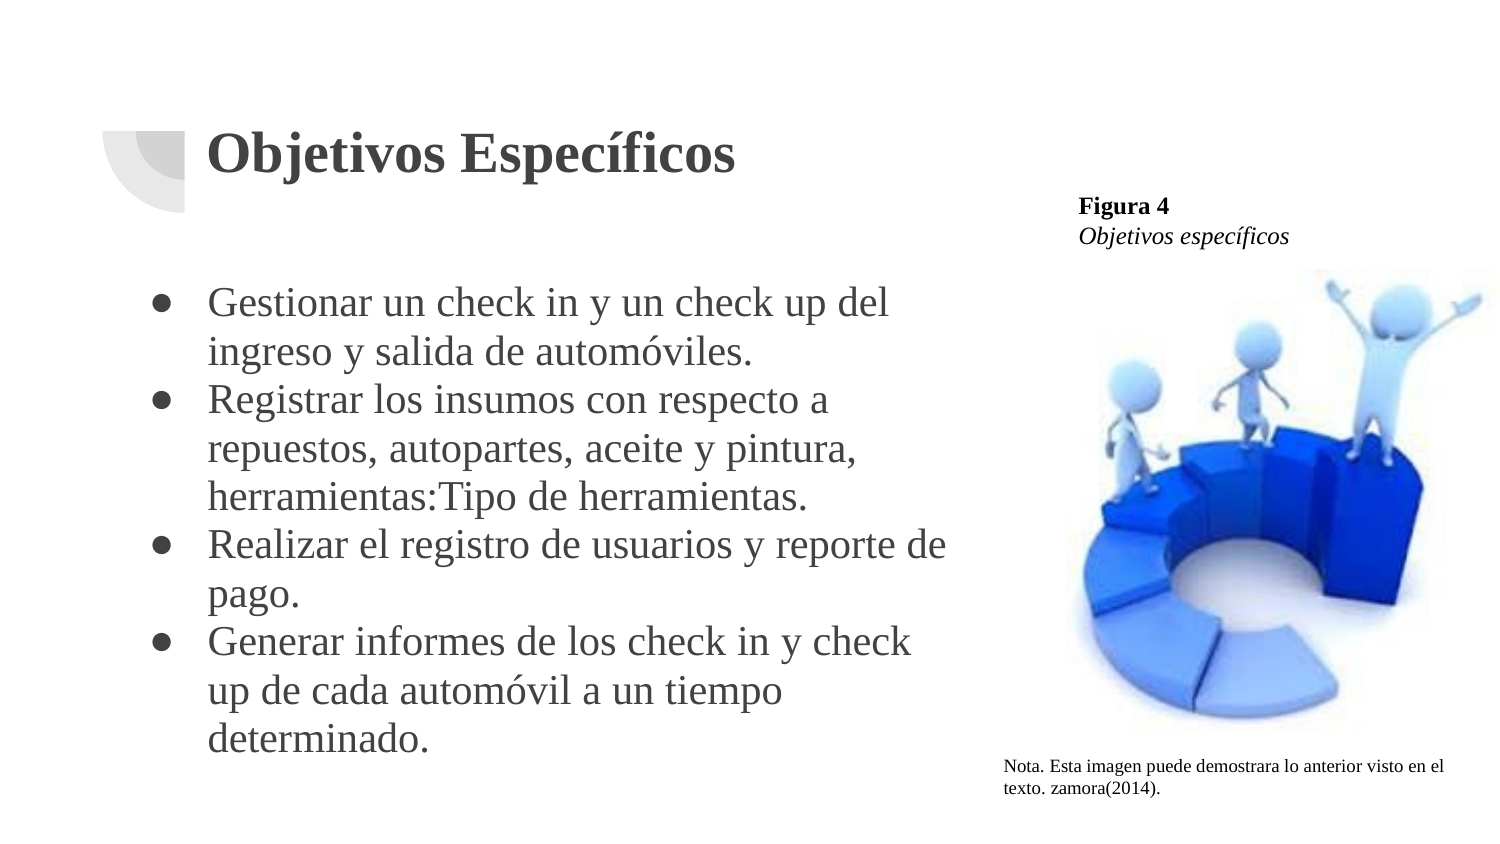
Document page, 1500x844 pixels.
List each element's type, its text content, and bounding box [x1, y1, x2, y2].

text_box Nota. Esta imagen puede demostrara lo anterior visto en el texto. zamora(2014). [988, 738, 1477, 814]
text_box Figura 4 Objetivos específicos [1063, 174, 1471, 265]
list Gestionar un check in y un check up del ingreso y salida de automóviles. Registrar los insumos con respecto a repuestos, autopartes, aceite y pintura, herramientas:Tipo de herramientas. Realizar el registro de usuarios y reporte de pago. Generar informes de los check in y check up de cada automóvil a un tiempo determinado. [117, 263, 979, 789]
title Objetivos Específicos [191, 99, 1345, 264]
picture [1034, 268, 1500, 735]
